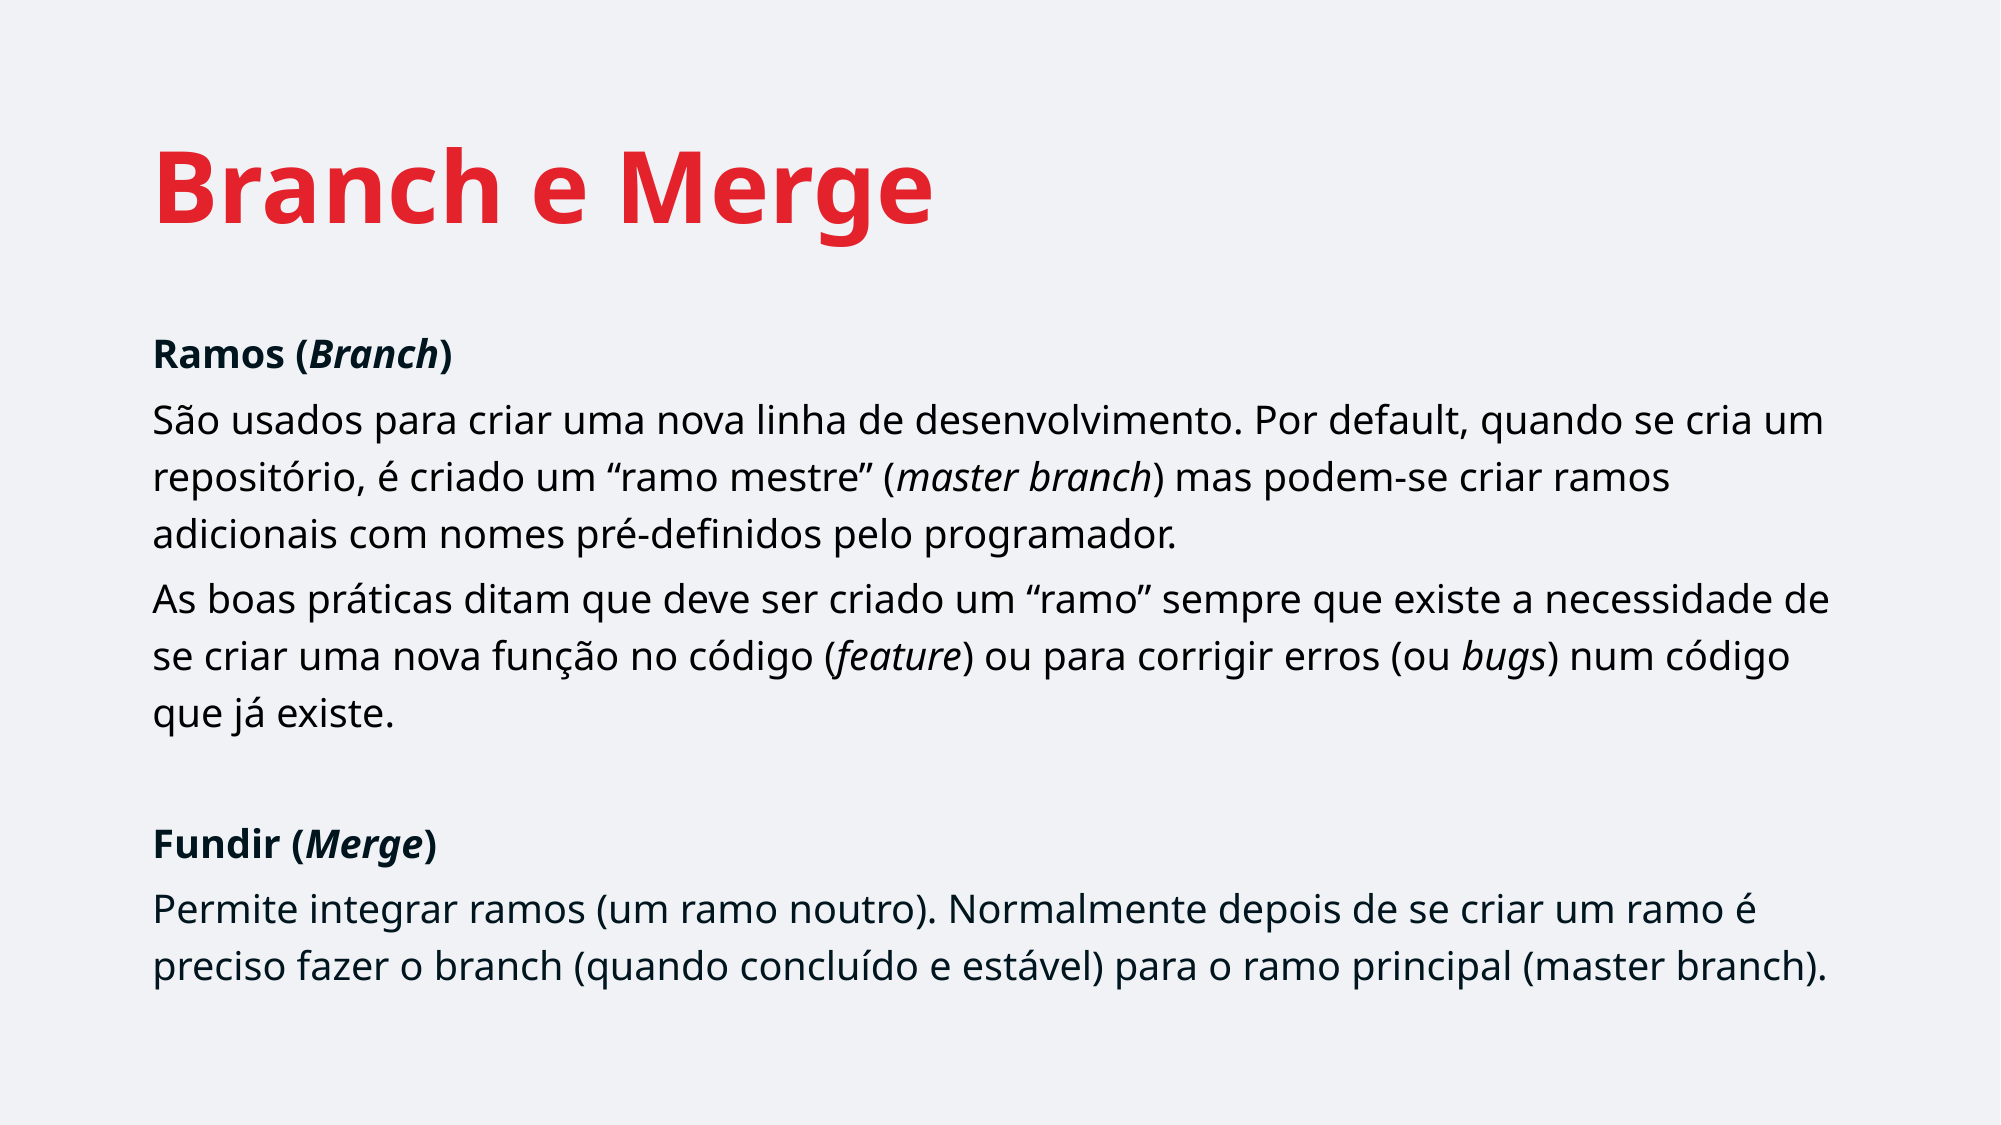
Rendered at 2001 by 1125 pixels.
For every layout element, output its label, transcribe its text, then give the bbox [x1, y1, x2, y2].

list Ramos (Branch) São usados para criar uma nova linha de desenvolvimento. Por default, quando se cria um repositório, é criado um “ramo mestre” (master branch) mas podem-se criar ramos adicionais com nomes pré-definidos pelo programador. As boas práticas ditam que deve ser criado um “ramo” sempre que existe a necessidade de se criar uma nova função no código (feature) ou para corrigir erros (ou bugs) num código que já existe. Fundir (Merge) Permite integrar ramos (um ramo noutro). Normalmente depois de se criar um ramo é preciso fazer o branch (quando concluído e estável) para o ramo principal (master branch). [137, 312, 1863, 1027]
title Branch e Merge [136, 82, 1862, 300]
